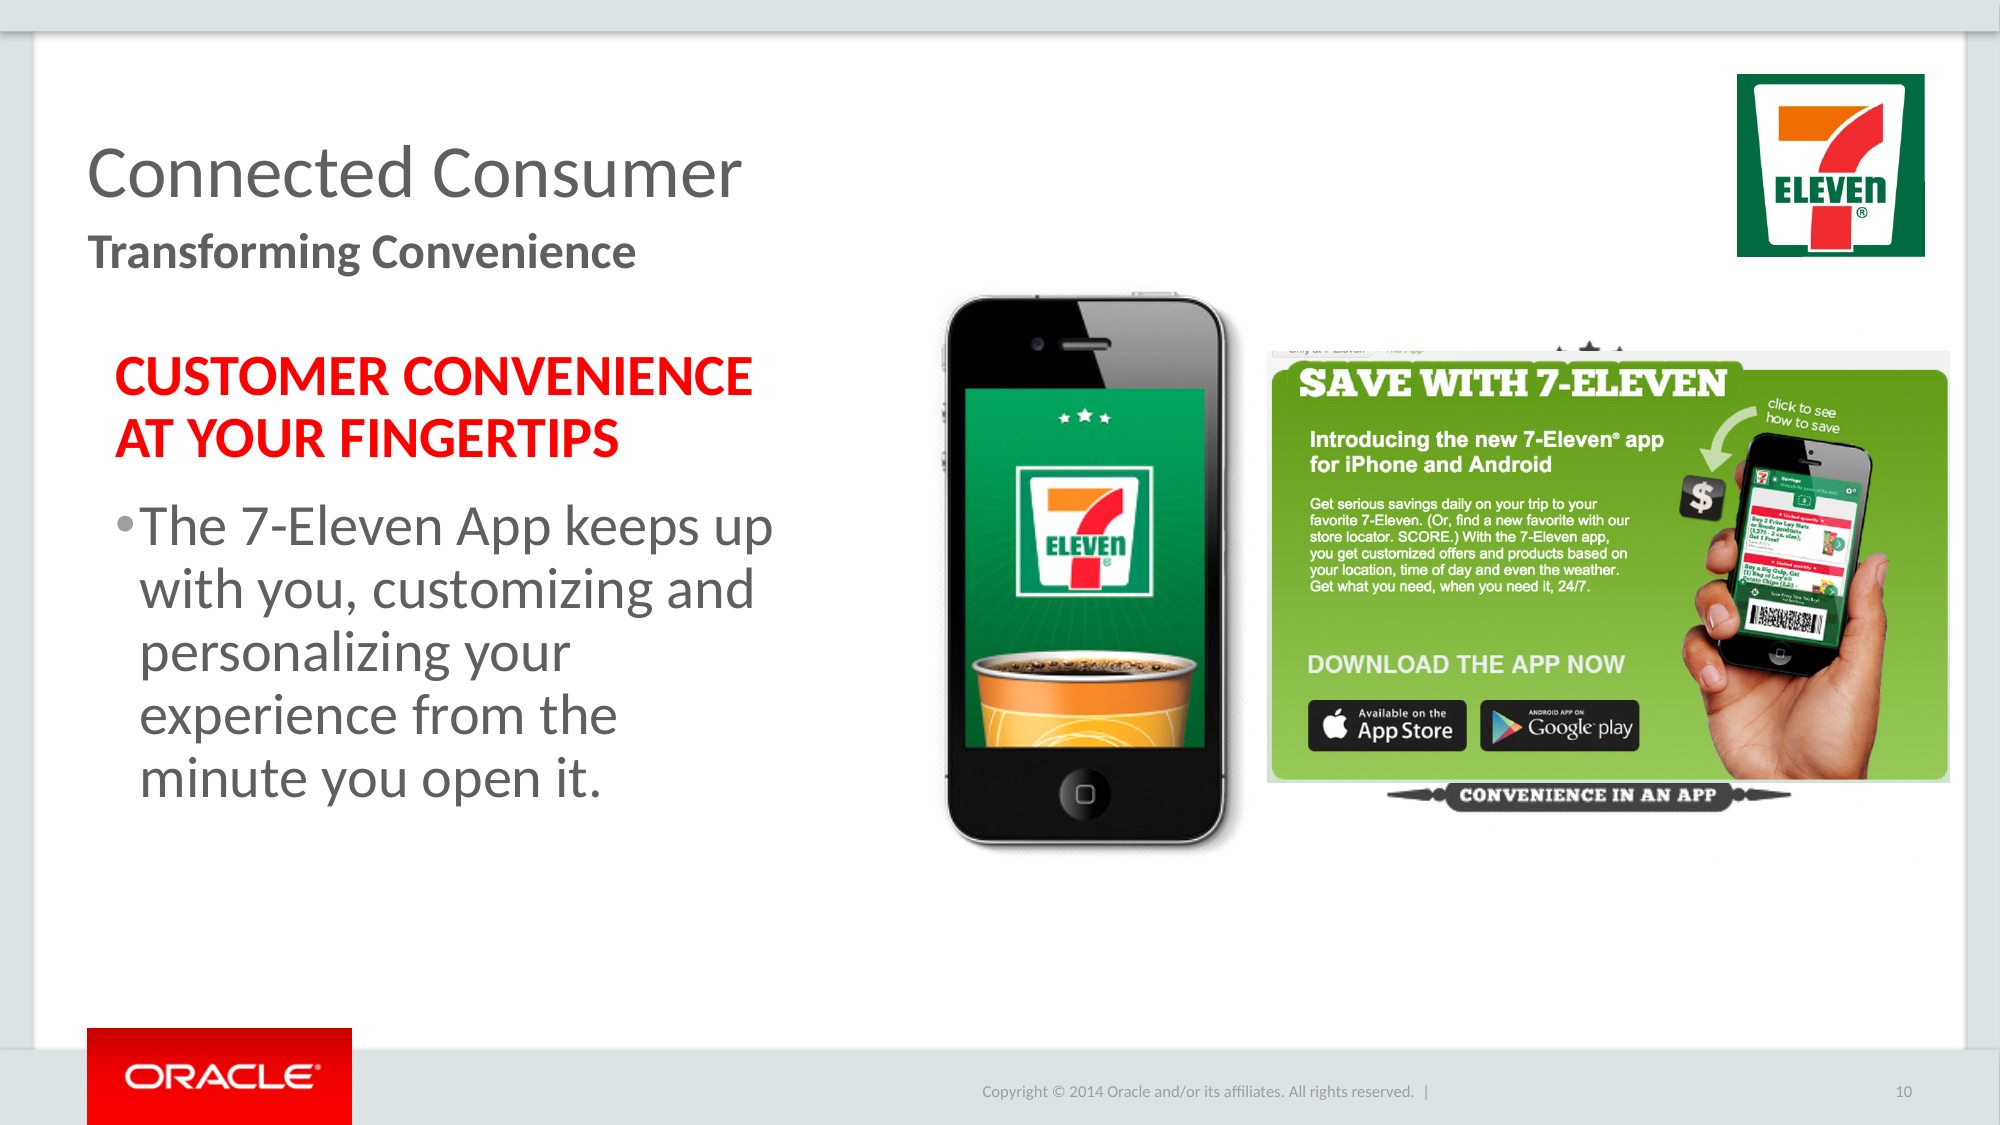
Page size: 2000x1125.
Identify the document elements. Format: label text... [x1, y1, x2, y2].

list Transforming Convenience [87, 225, 1913, 282]
picture [883, 269, 1951, 867]
text_box Customer Convenience AT YOUR Fingertips The 7-Eleven App keeps up with you, customizing and personalizing your experience from the minute you open it. [87, 337, 813, 1027]
slide_number 10 [1849, 1075, 1913, 1106]
picture [1736, 74, 1925, 257]
picture [87, 1028, 352, 1125]
title Connected Consumer [87, 66, 1913, 213]
